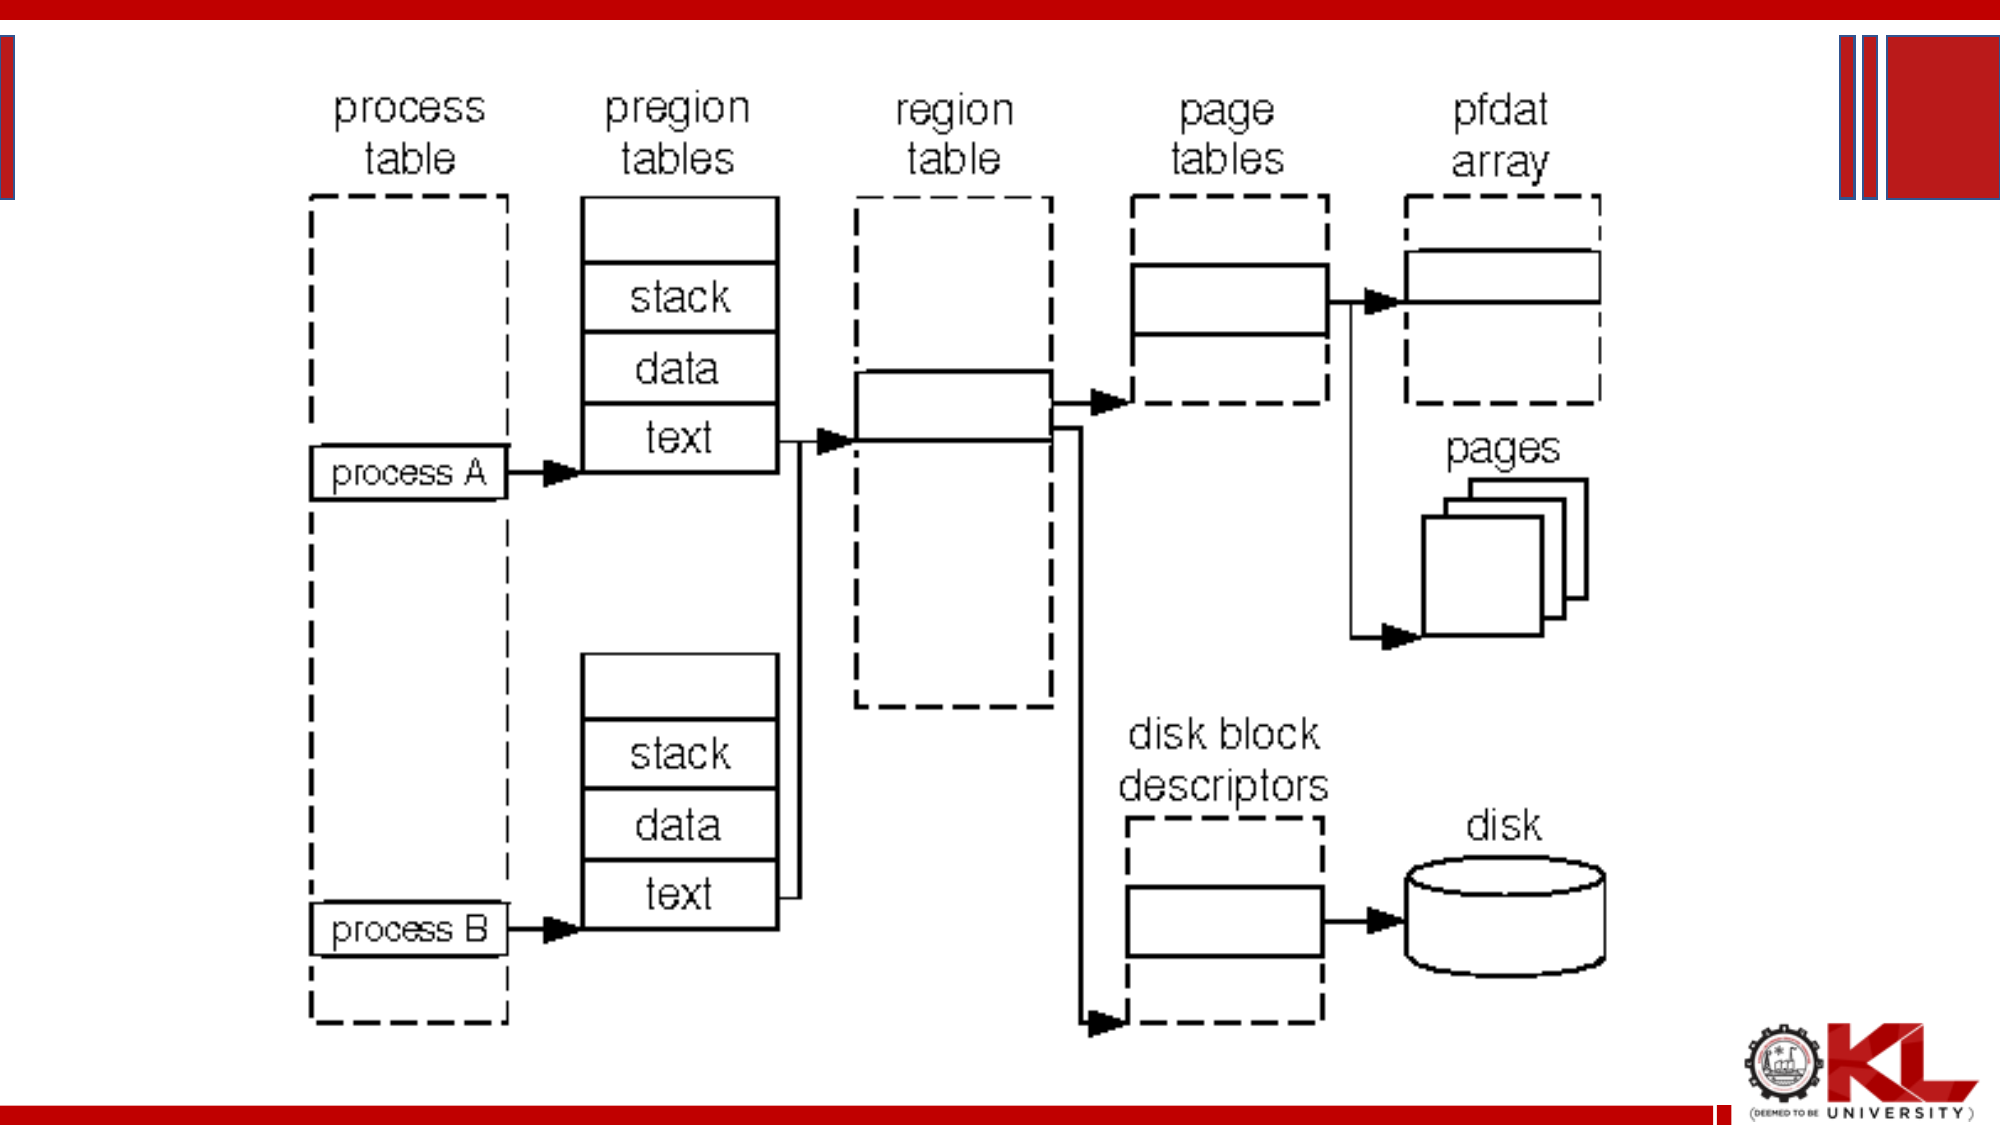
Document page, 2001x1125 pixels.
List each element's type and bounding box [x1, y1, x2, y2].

picture [285, 71, 1634, 1068]
text_box [0, 0, 2000, 1125]
